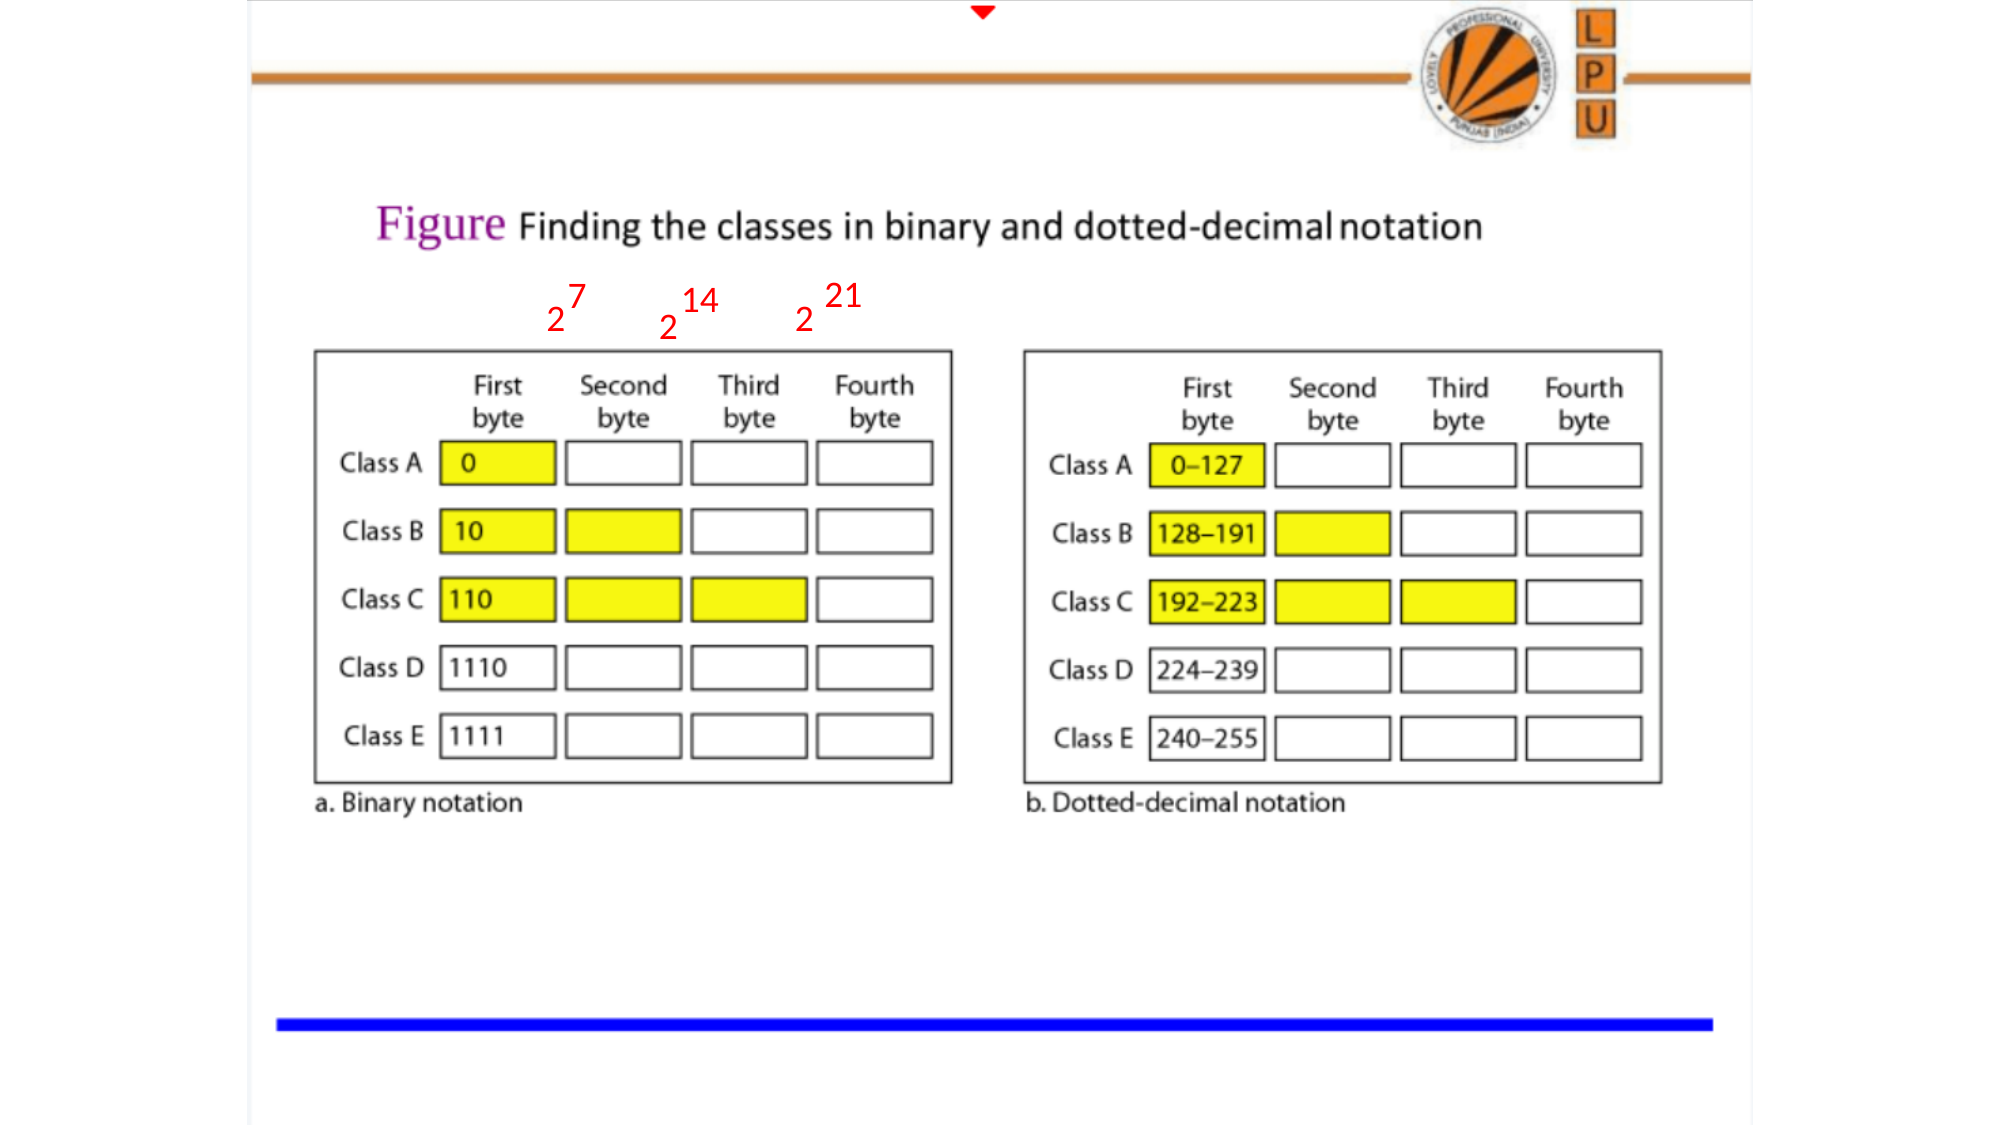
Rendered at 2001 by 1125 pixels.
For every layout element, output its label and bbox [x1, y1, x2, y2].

picture [247, 0, 1753, 1125]
text_box [537, 344, 787, 600]
